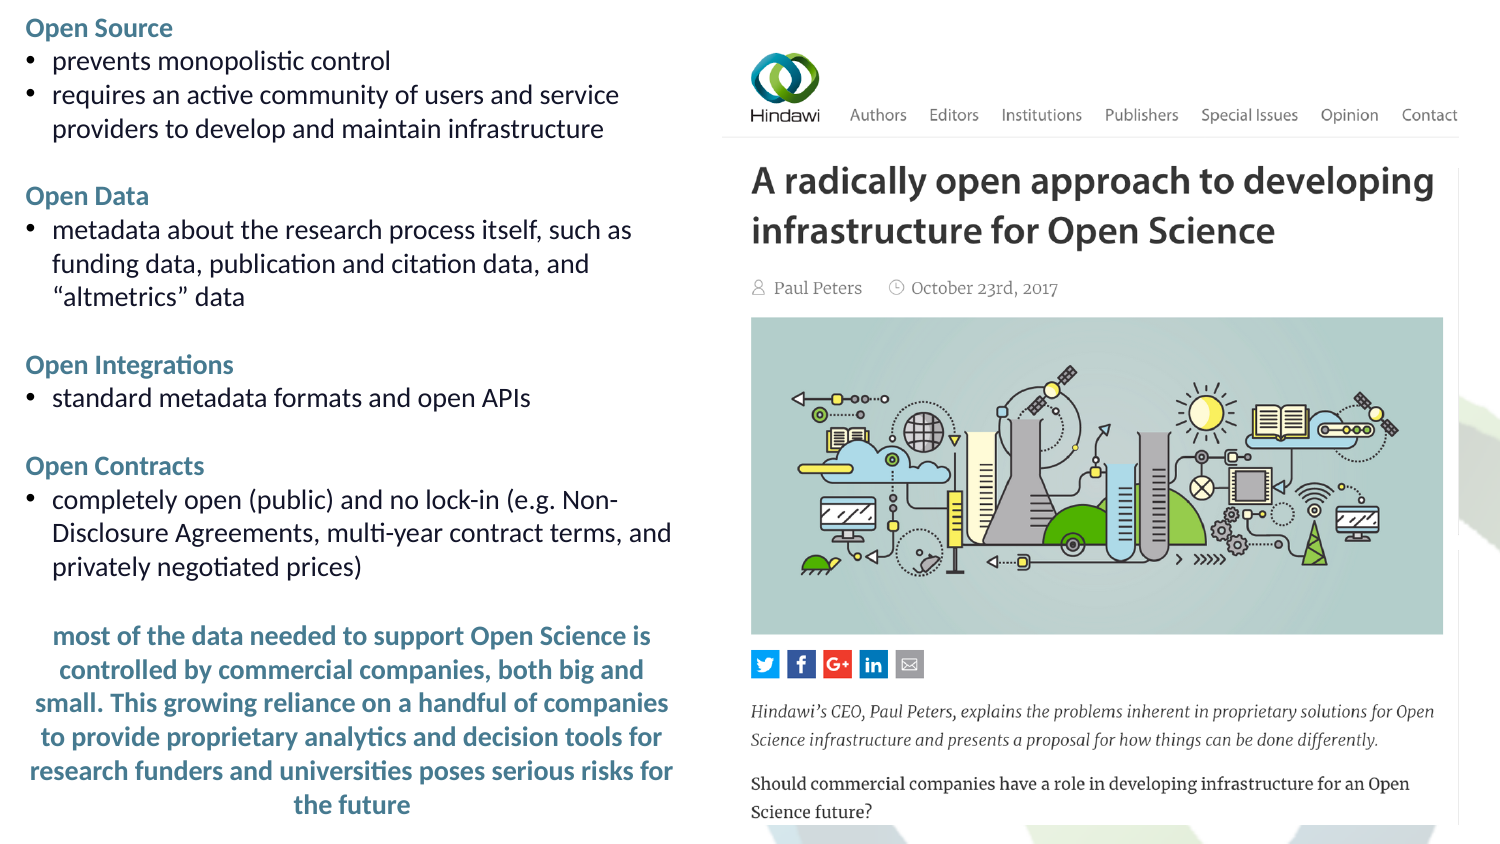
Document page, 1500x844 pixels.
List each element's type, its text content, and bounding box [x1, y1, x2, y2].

text_box most of the data needed to support Open Science is controlled by commercial companies, both big and small. This growing reliance on a handful of companies to provide proprietary analytics and decision tools for research funders and universities poses serious risks for the future [10, 610, 694, 807]
text_box Open Source prevents monopolistic control requires an active community of users and service providers to develop and maintain infrastructure Open Data metadata about the research process itself, such as funding data, publication and citation data, and “altmetrics” data Open Integrations standard metadata formats and open APIs Open Contracts completely open (public) and no lock-in (e.g. Non-Disclosure Agreements, multi-year contract terms, and privately negotiated prices) [10, 1, 723, 608]
picture [0, 0, 1500, 844]
